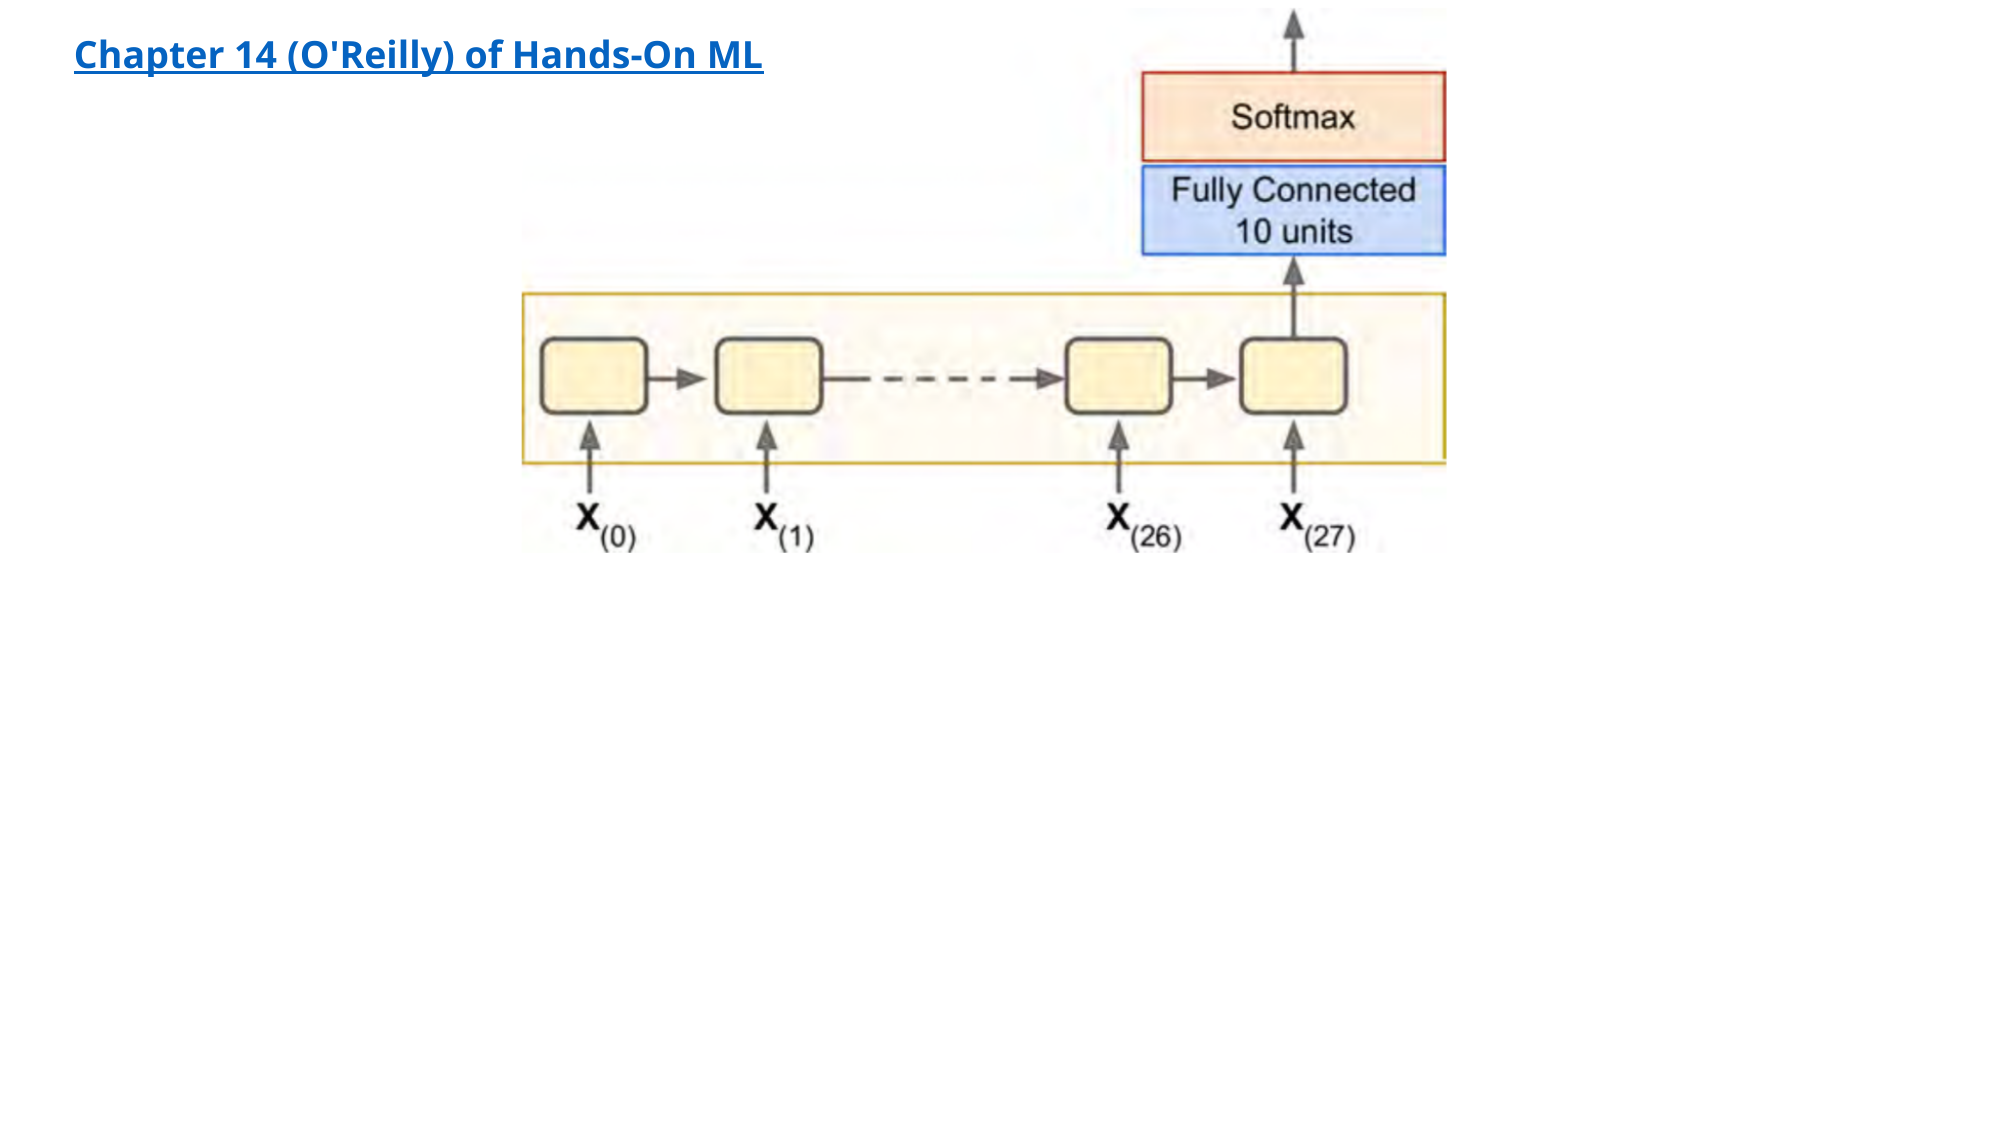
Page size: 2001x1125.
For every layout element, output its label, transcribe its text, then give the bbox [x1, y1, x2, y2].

picture [512, 0, 1460, 561]
text_box Chapter 14 (O'Reilly) of Hands-On ML [59, 23, 512, 90]
